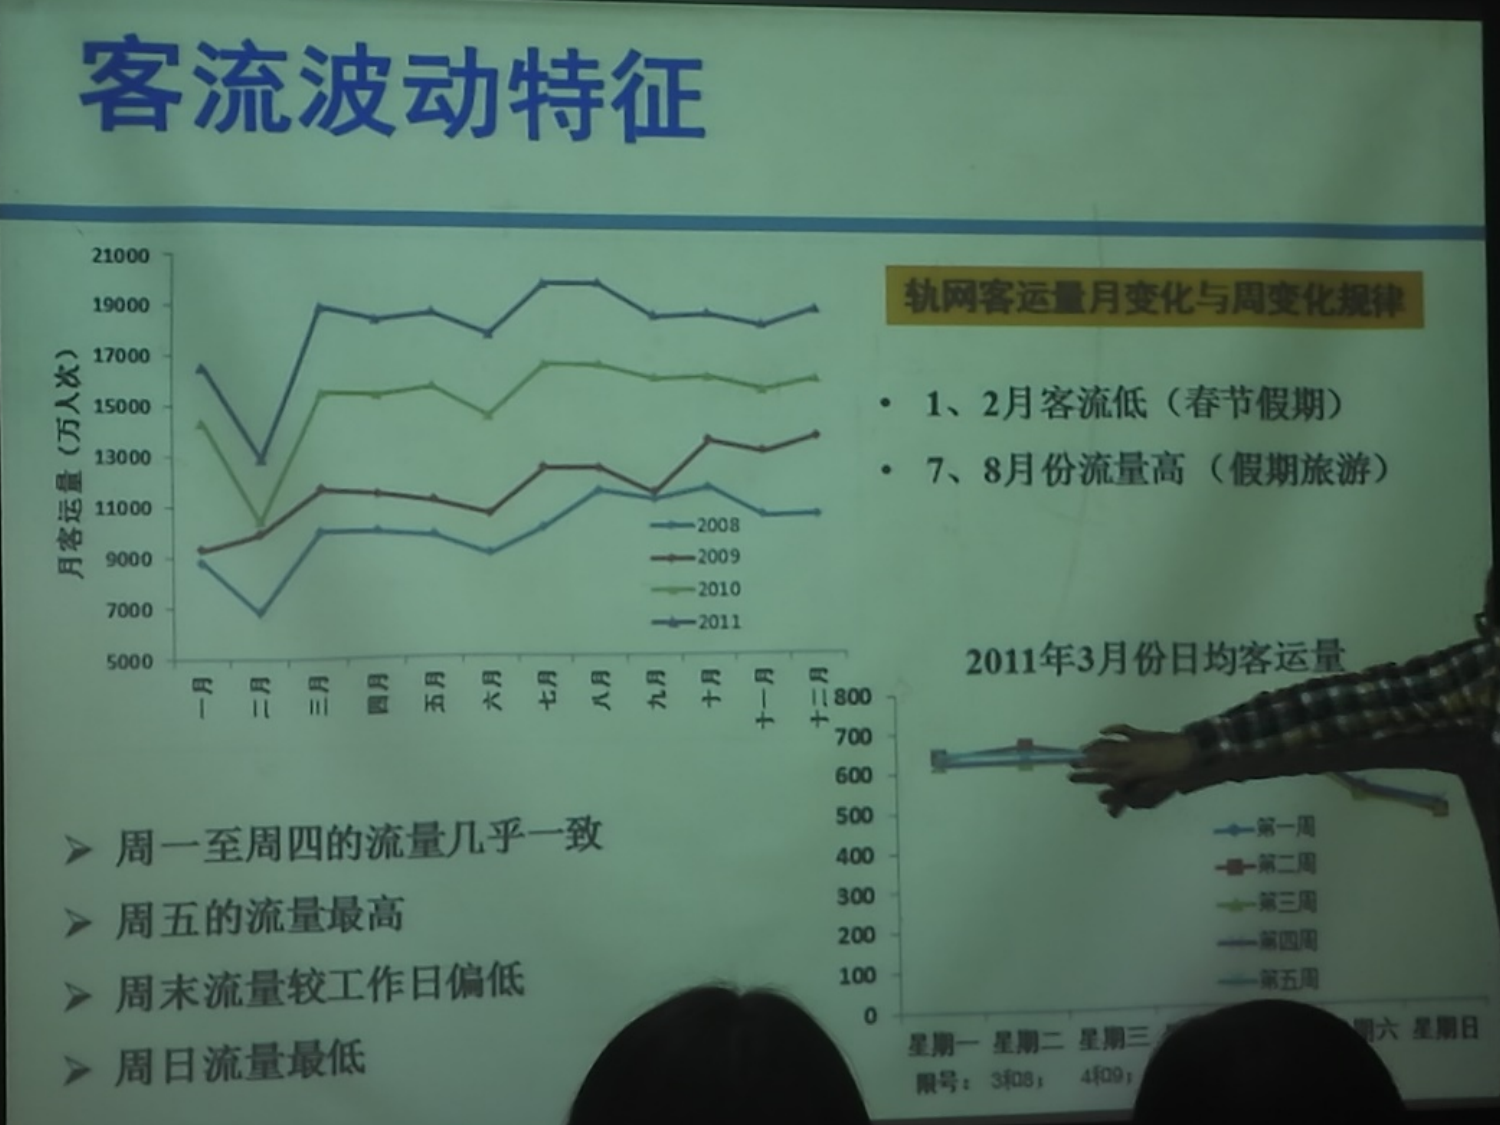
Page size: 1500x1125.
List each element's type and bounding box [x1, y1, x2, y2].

list [0, 0, 1500, 1125]
